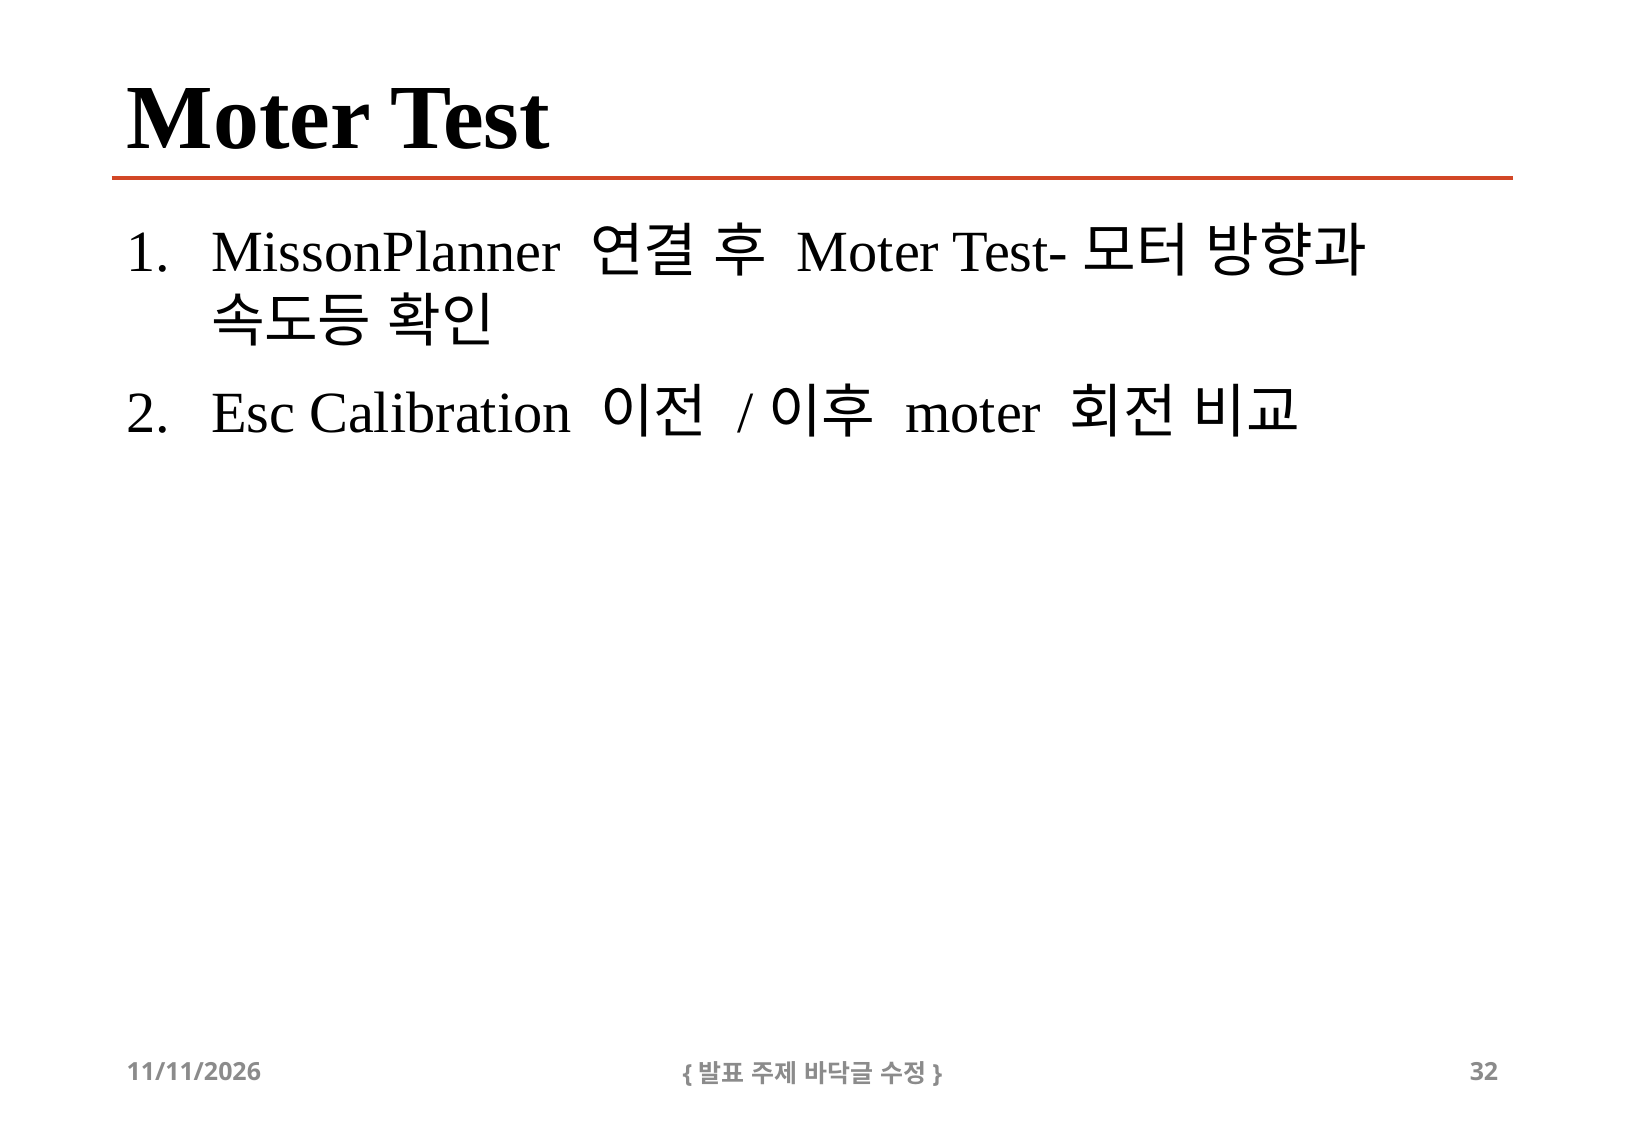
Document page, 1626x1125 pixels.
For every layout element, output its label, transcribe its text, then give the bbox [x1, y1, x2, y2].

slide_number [111, 1042, 303, 1103]
list MissonPlanner 연결 후 Moter Test-모터 방향과 속도등 확인 Esc Calibration 이전 /이후 moter 회전 비교 [111, 205, 1514, 1014]
footer {발표 주제 바닥글 수정} [538, 1042, 1087, 1103]
title Moter Test [111, 59, 1514, 179]
slide_number 32 [1433, 1042, 1514, 1103]
